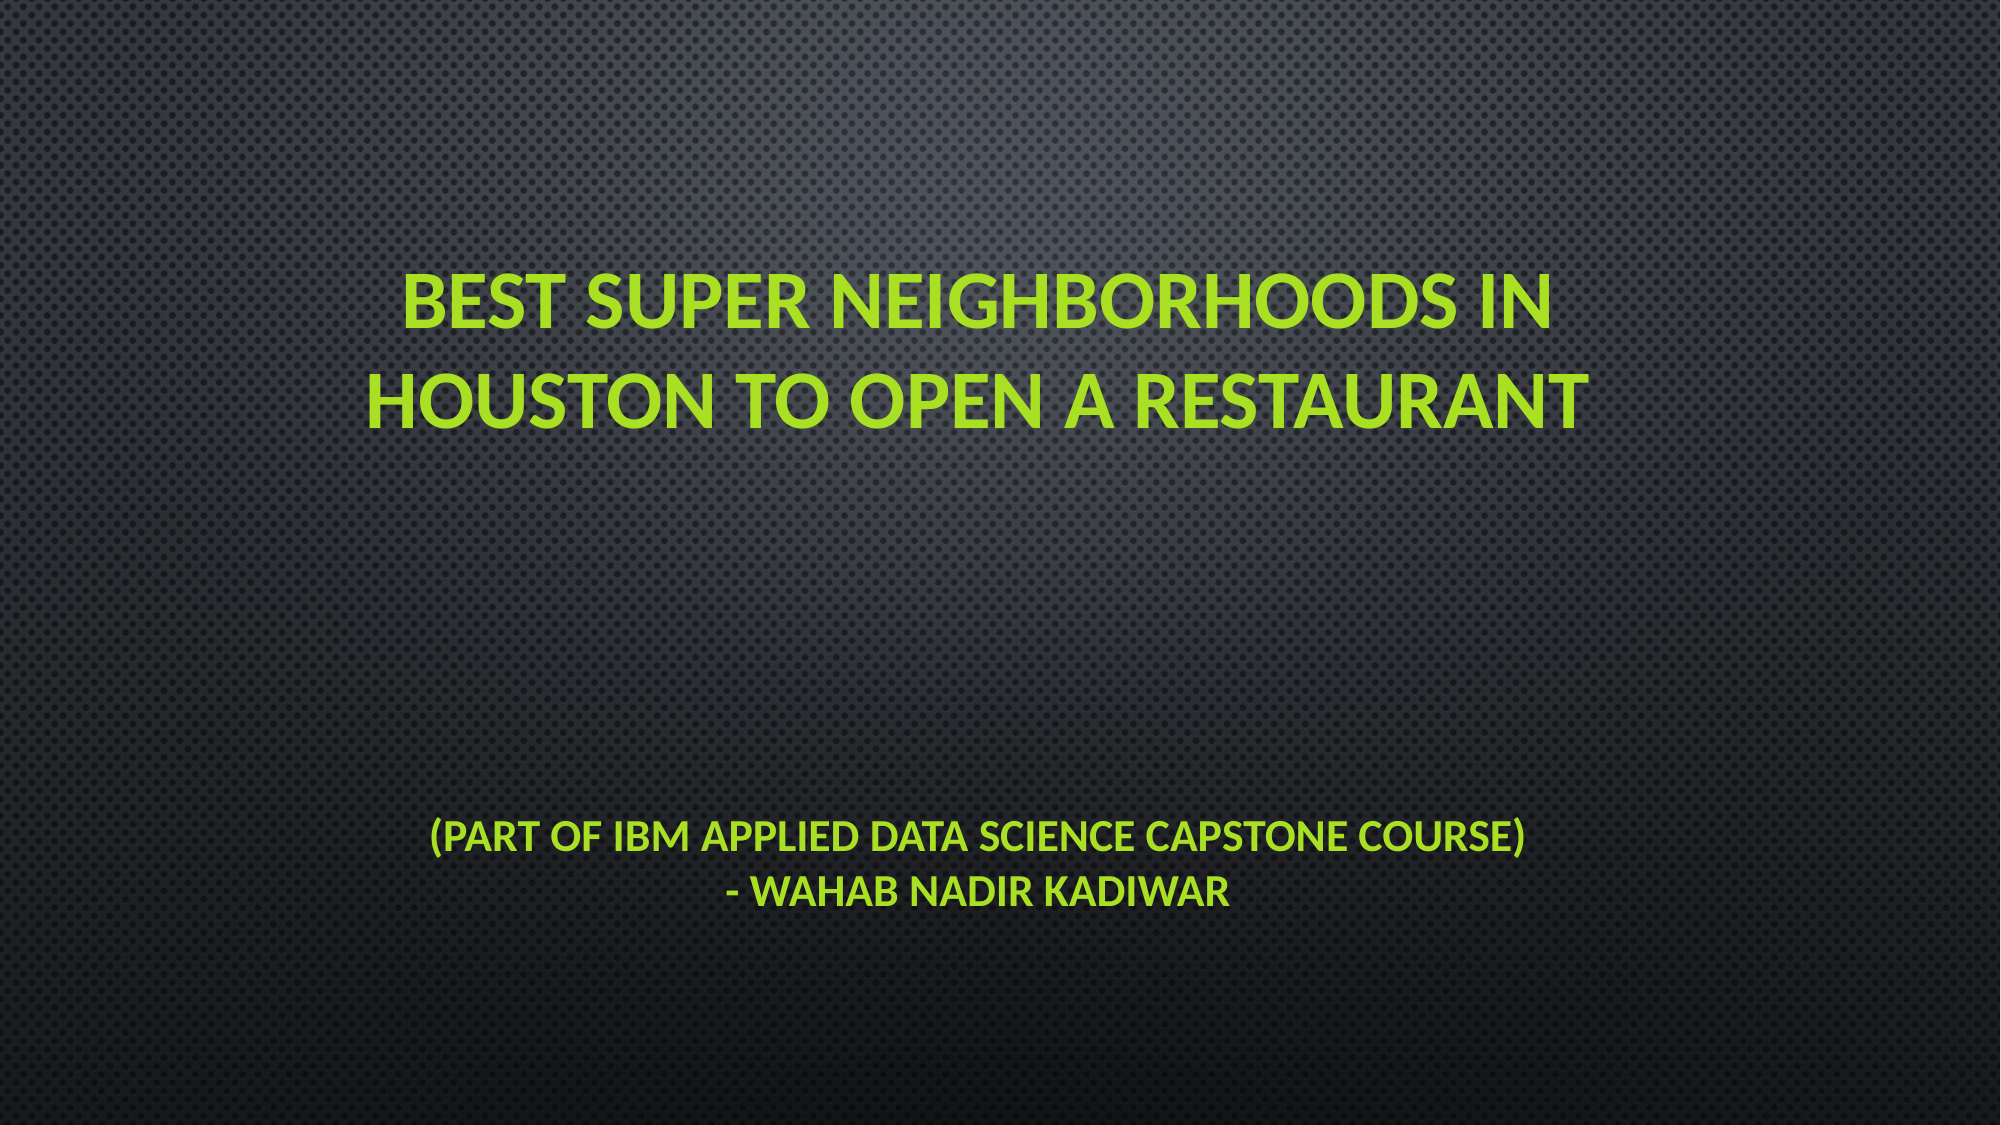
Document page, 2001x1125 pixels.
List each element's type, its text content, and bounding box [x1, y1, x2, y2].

title Best Super Neighborhoods in Houston to open a Restaurant (Part of IBM Applied Data Science Capstone Course) - Wahab Nadir Kadiwar [266, 144, 1690, 1043]
